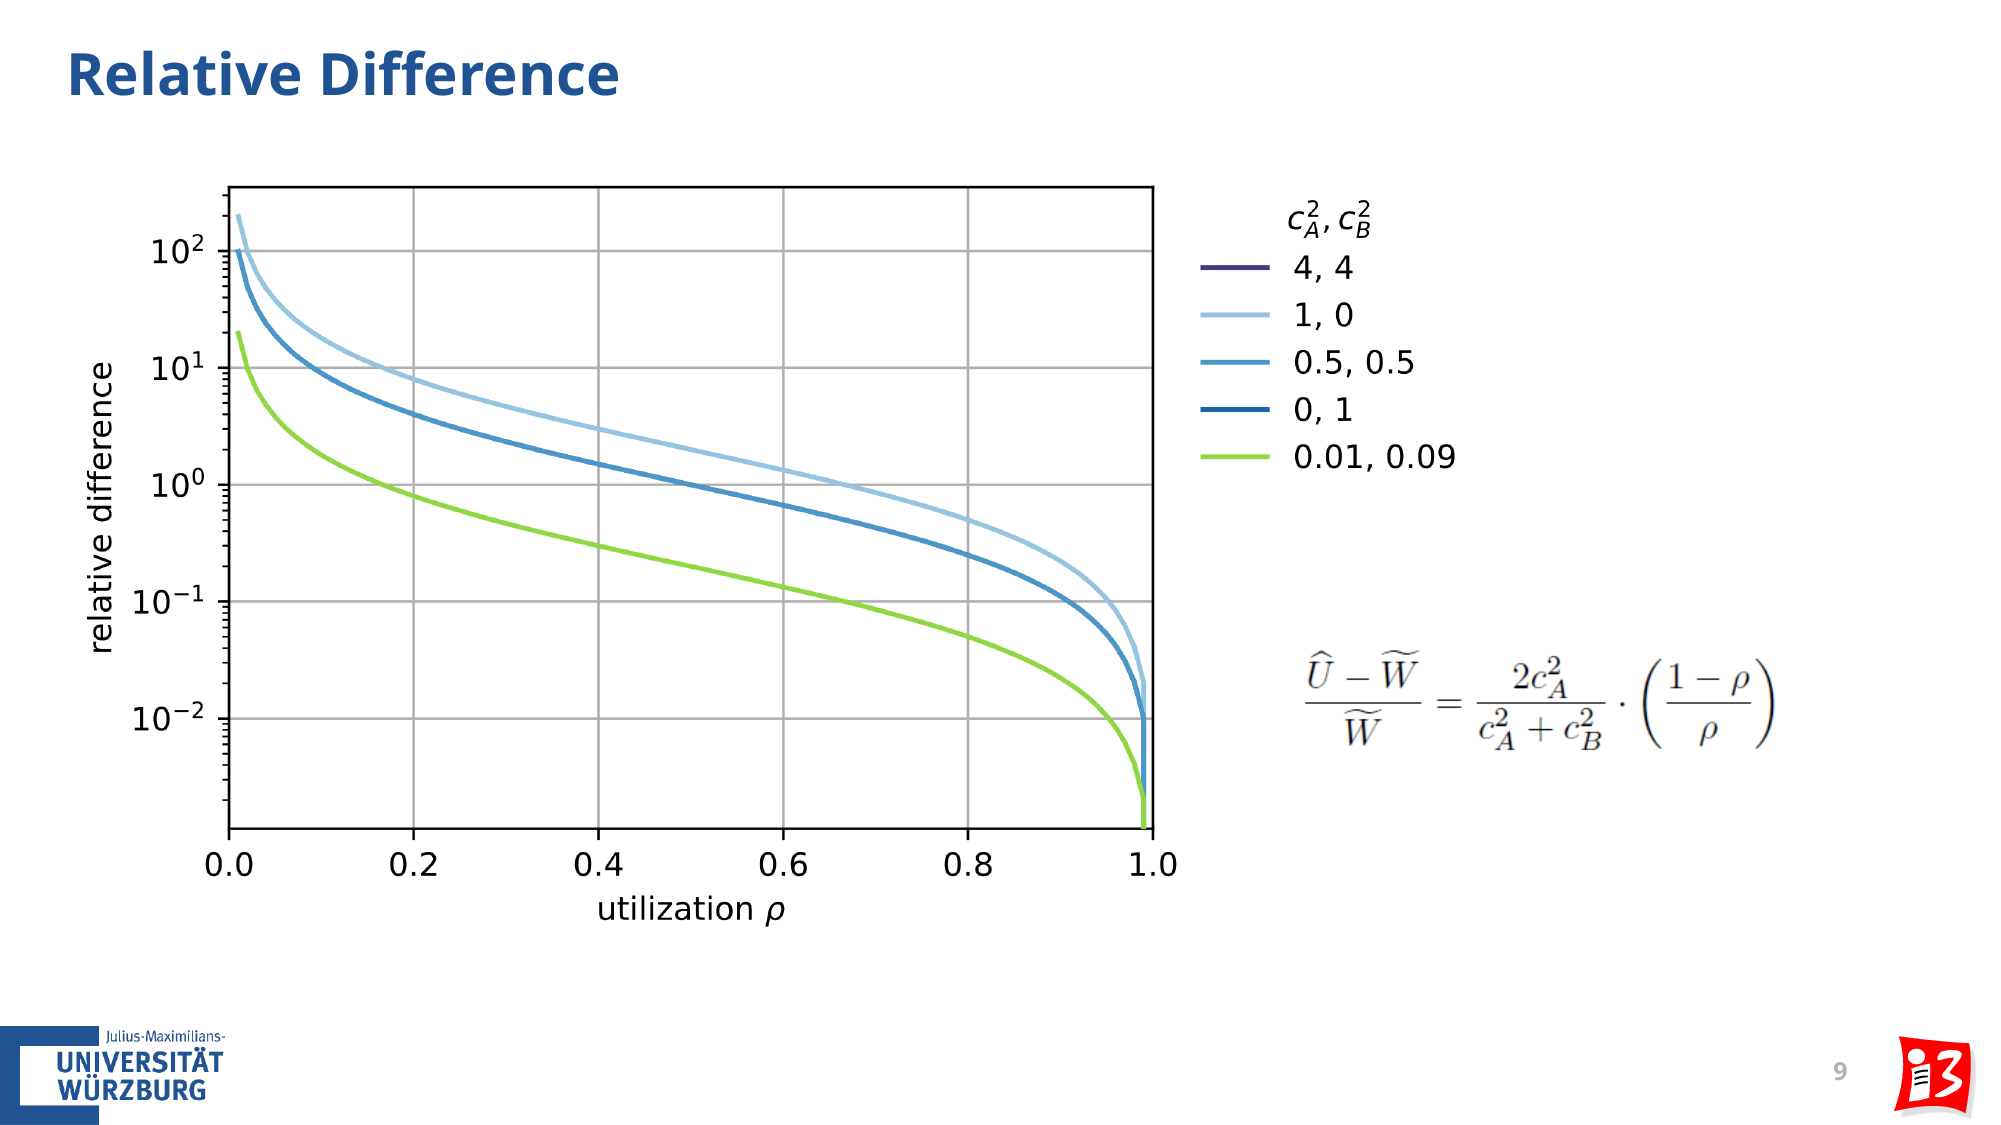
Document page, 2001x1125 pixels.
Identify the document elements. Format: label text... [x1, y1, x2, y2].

picture [0, 1026, 225, 1125]
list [49, 151, 1509, 974]
picture [1249, 624, 1818, 780]
title Relative Difference [51, 18, 1800, 126]
slide_number 9 [1412, 1042, 1863, 1103]
